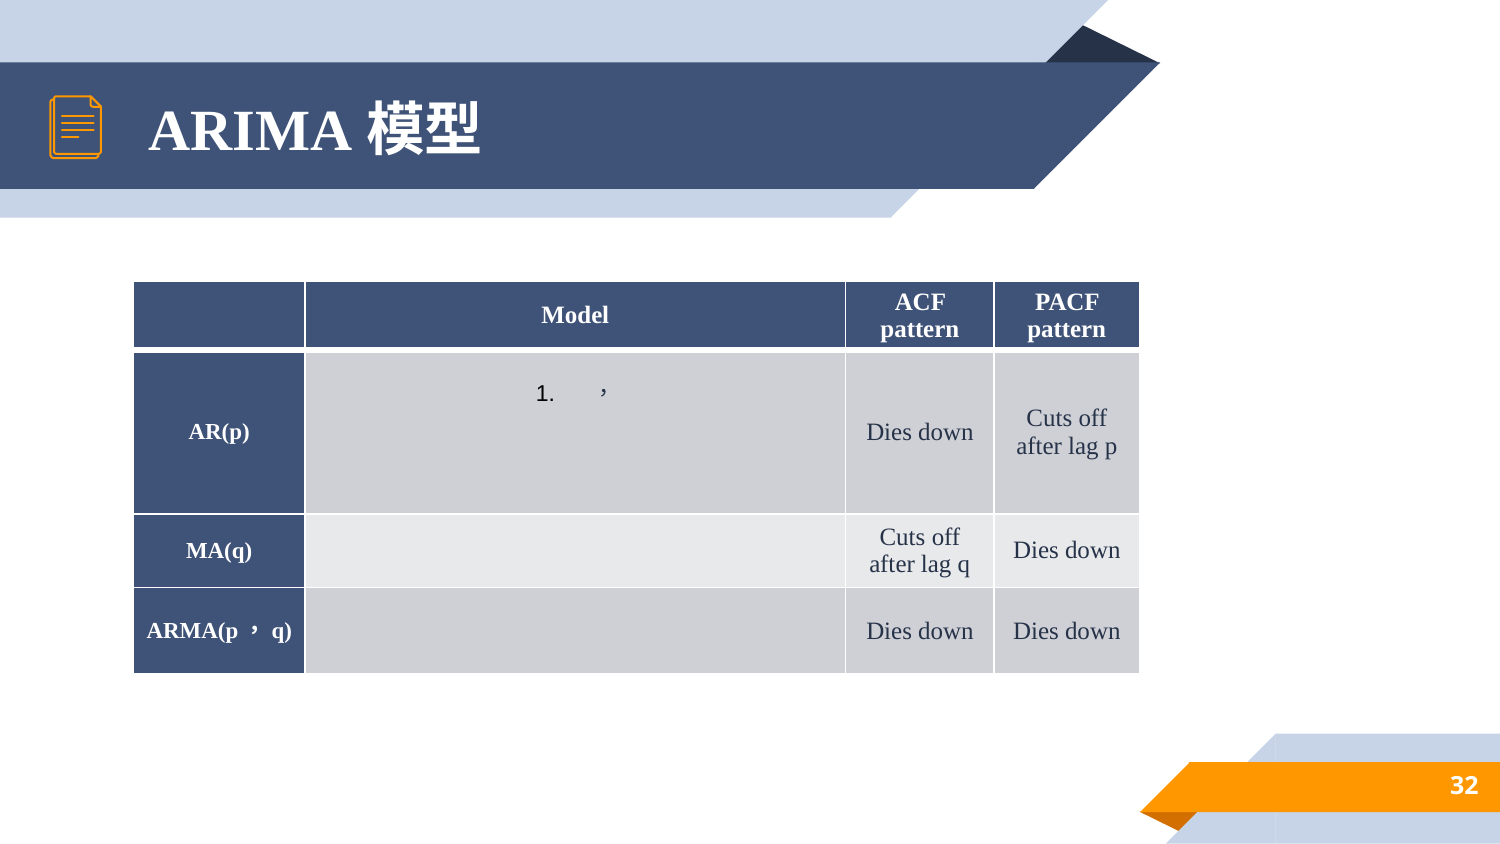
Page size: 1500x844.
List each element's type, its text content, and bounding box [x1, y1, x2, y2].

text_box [50, 96, 102, 159]
slide_number 32 [1249, 760, 1494, 813]
title ARIMA模型 [133, 64, 1035, 190]
